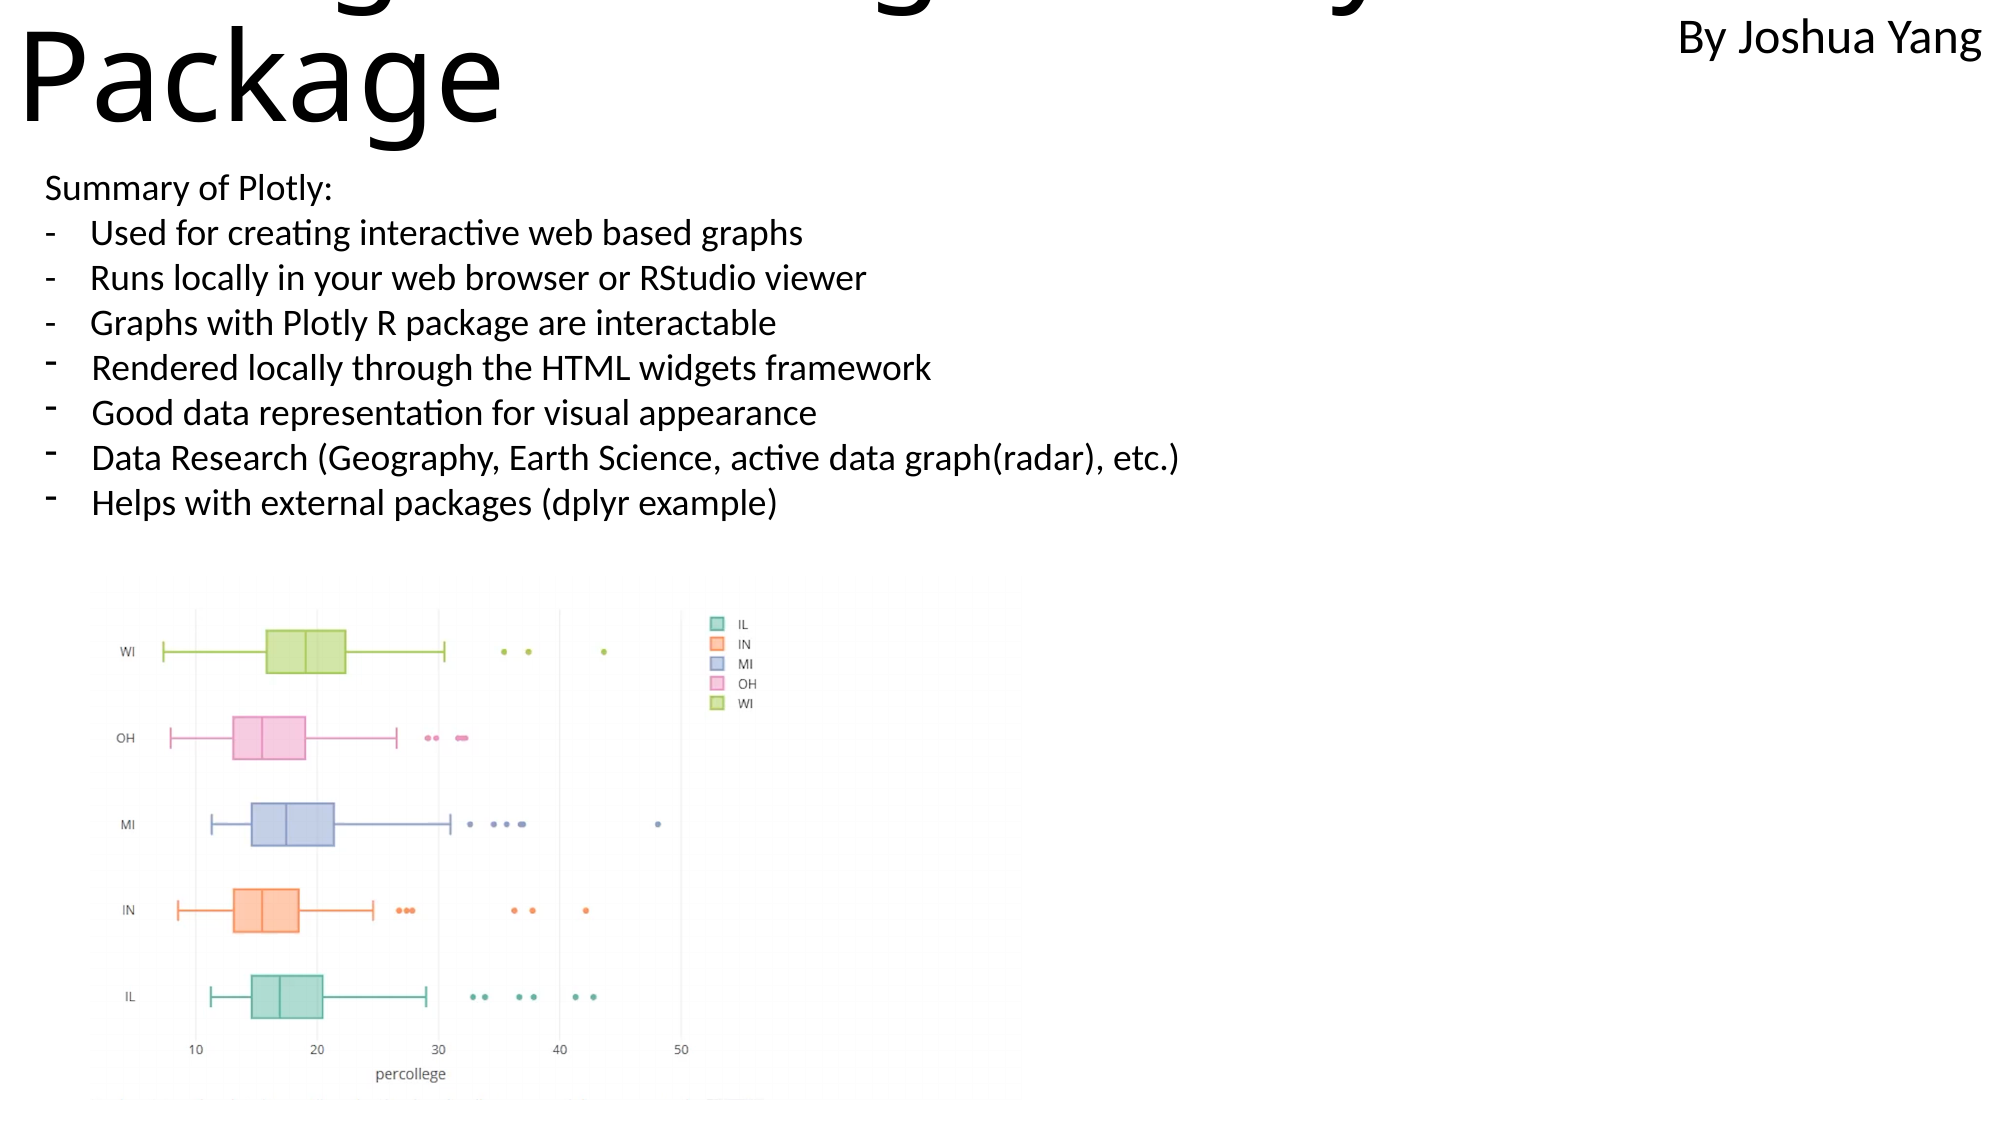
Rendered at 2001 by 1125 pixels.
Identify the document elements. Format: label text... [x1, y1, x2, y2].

title R Programming – Plotly Package [0, 0, 1653, 156]
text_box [89, 575, 1023, 1101]
text_box Summary of Plotly: - Used for creating interactive web based graphs - Runs locally in your web browser or RStudio viewer - Graphs with Plotly R package are interactable Rendered locally through the HTML widgets framework Good data representation for visual appearance Data Research (Geography, Earth Science, active data graph(radar), etc.) Helps with external packages (dplyr example) [29, 155, 1341, 531]
subtitle By Joshua Yang [1079, 2, 2000, 275]
